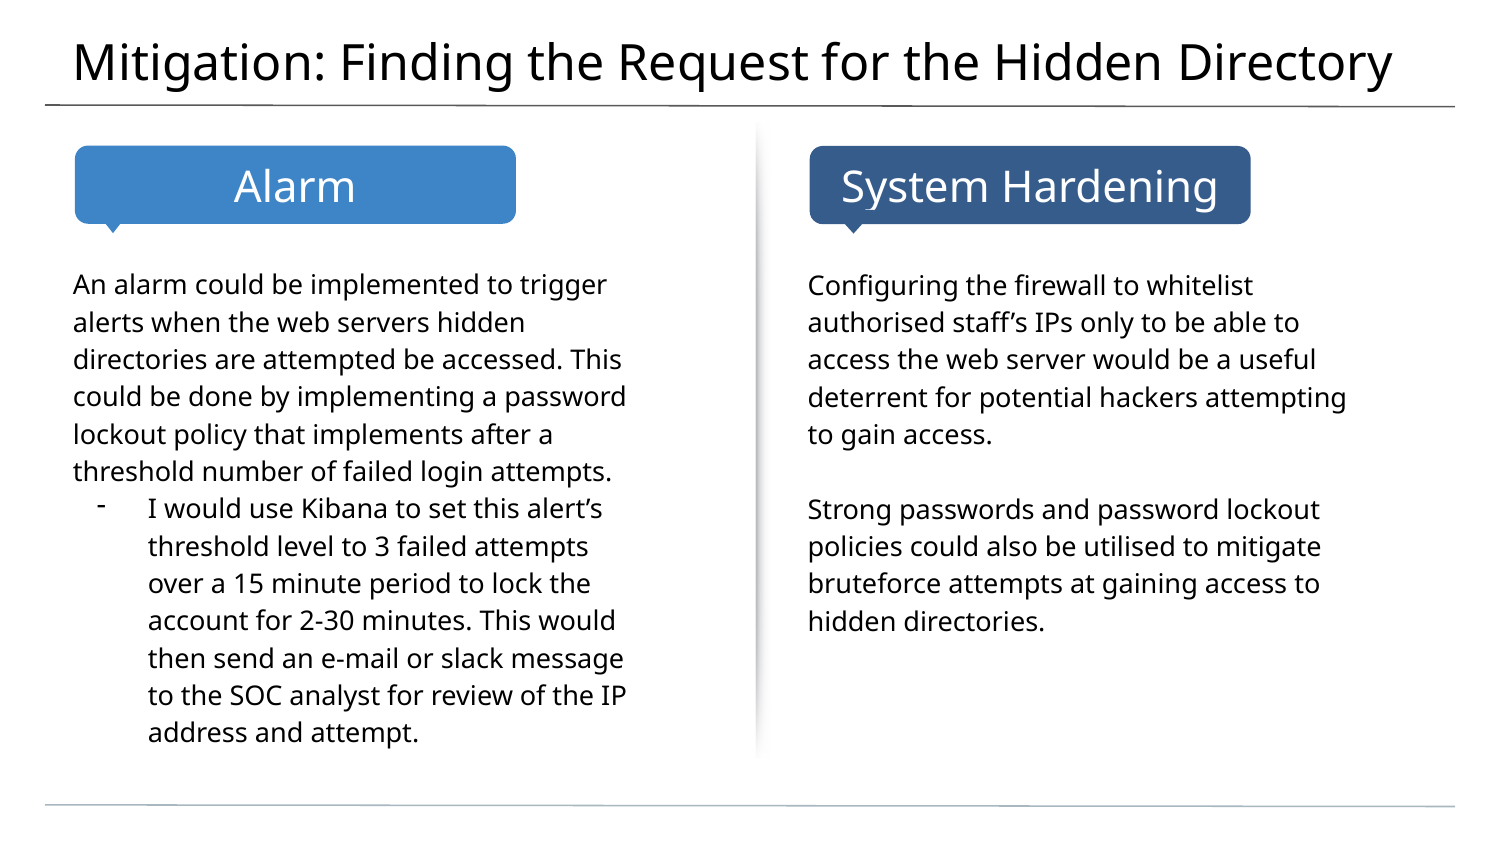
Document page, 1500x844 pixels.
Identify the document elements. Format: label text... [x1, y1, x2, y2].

subtitle An alarm could be implemented to trigger alerts when the web servers hidden directories are attempted be accessed. This could be done by implementing a password lockout policy that implements after a threshold number of failed login attempts. I would use Kibana to set this alert’s threshold level to 3 failed attempts over a 15 minute period to lock the account for 2-30 minutes. This would then send an e-mail or slack message to the SOC analyst for review of the IP address and attempt. [0, 262, 704, 805]
subtitle Configuring the firewall to whitelist authorised staff’s IPs only to be able to access the web server would be a useful deterrent for potential hackers attempting to gain access. Strong passwords and password lockout policies could also be utilised to mitigate bruteforce attempts at gaining access to hidden directories. [732, 263, 1438, 805]
picture [703, 107, 839, 782]
title Mitigation: Finding the Request for the Hidden Directory [0, 0, 1500, 88]
